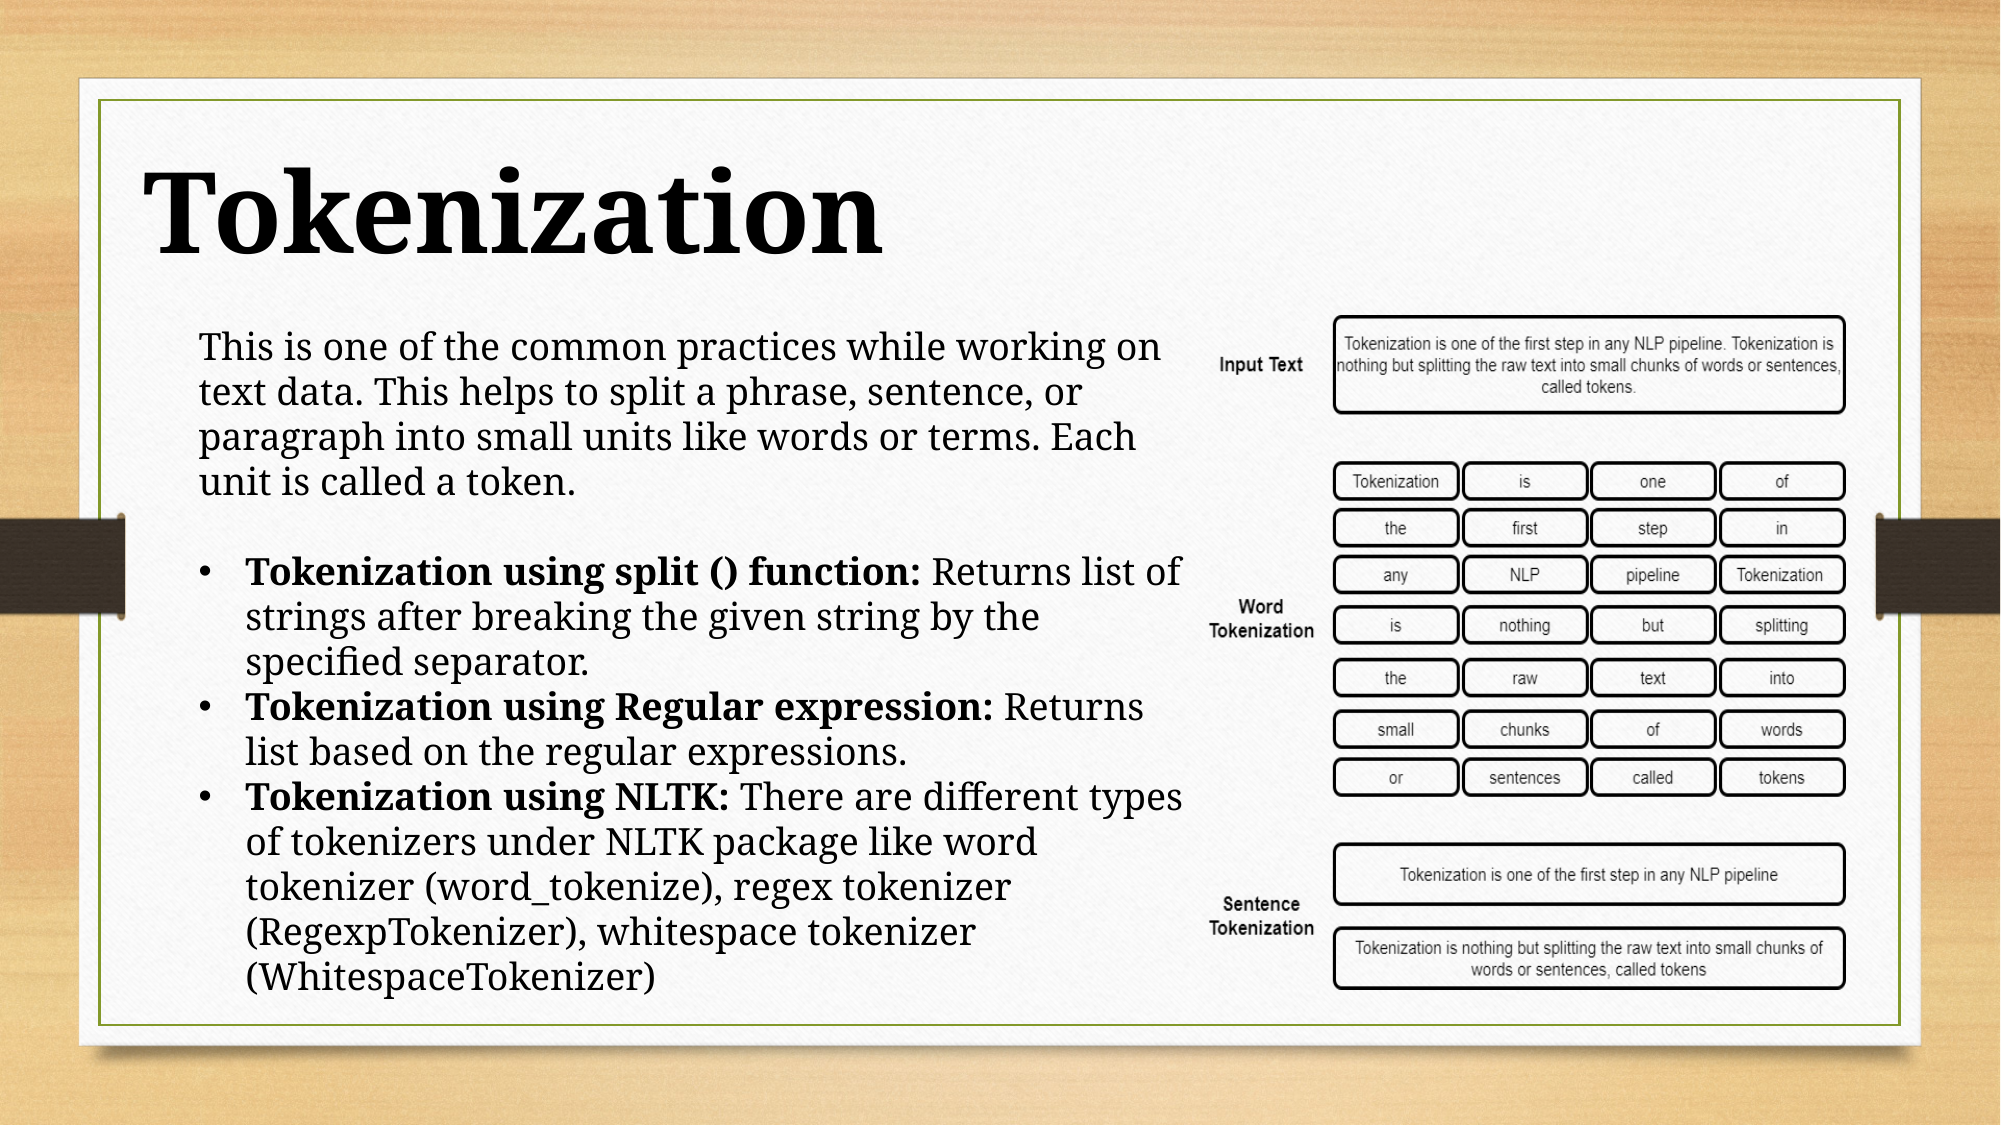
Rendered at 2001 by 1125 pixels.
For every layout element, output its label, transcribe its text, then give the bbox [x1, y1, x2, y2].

text_box Tokenization [128, 133, 901, 284]
picture [0, 0, 2001, 1125]
text_box This is one of the common practices while working on text data. This helps to split a phrase, sentence, or paragraph into small units like words or terms. Each unit is called a token. Tokenization using split () function: Returns list of strings after breaking the given string by the specified separator. Tokenization using Regular expression: Returns list based on the regular expressions. Tokenization using NLTK: There are different types of tokenizers under NLTK package like word tokenizer (word_tokenize), regex tokenizer (RegexpTokenizer), whitespace tokenizer (WhitespaceTokenizer) [183, 315, 1209, 1006]
